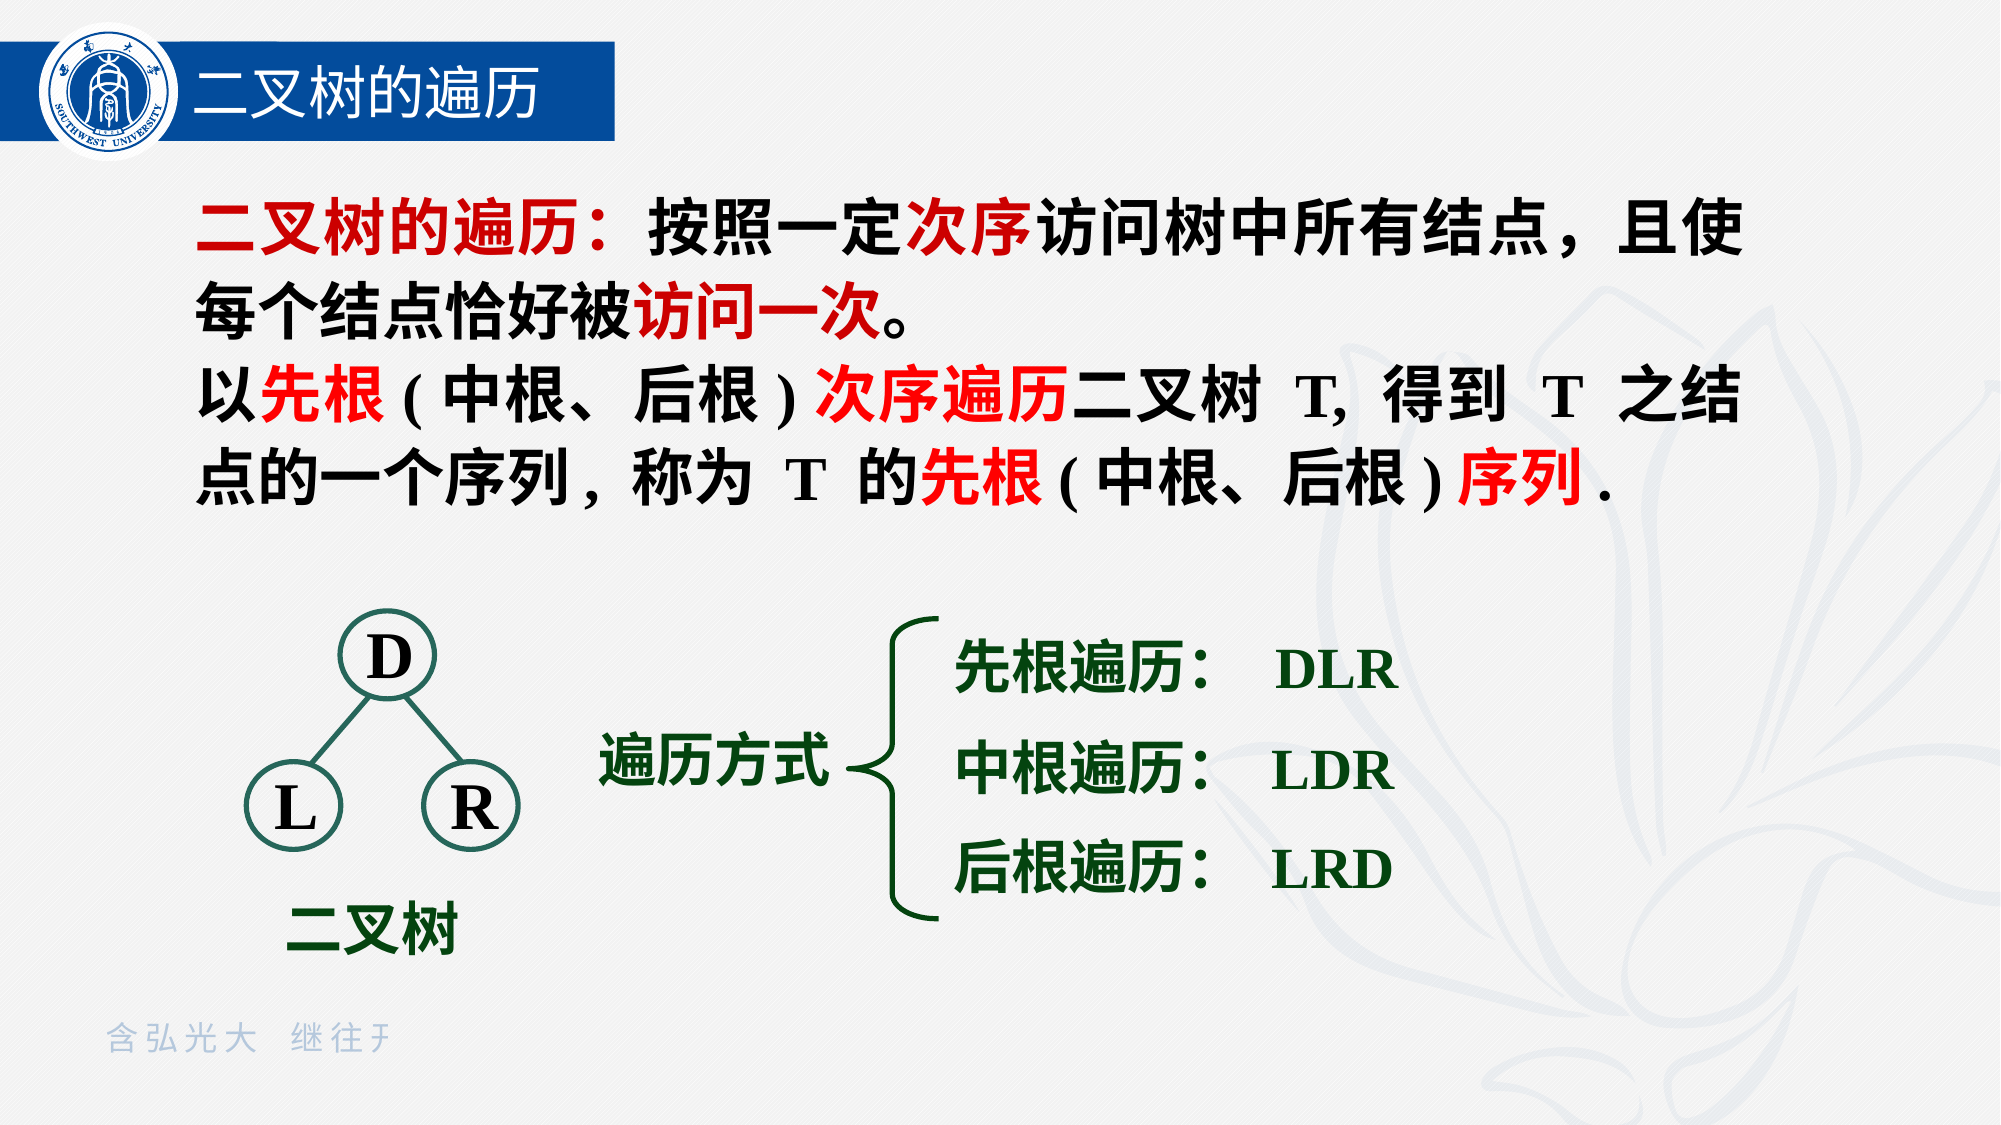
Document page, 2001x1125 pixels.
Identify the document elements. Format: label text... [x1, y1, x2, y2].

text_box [246, 610, 519, 963]
text_box 二叉树的遍历：按照一定次序访问树中所有结点，且使每个结点恰好被访问一次。 以先根(中根、后根)次序遍历二叉树 T, 得到 T 之结点的一个序列, 称为 T 的先根(中根、后根)序列. [180, 172, 1759, 534]
list 二叉树的遍历 [180, 41, 615, 141]
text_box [593, 618, 1410, 919]
